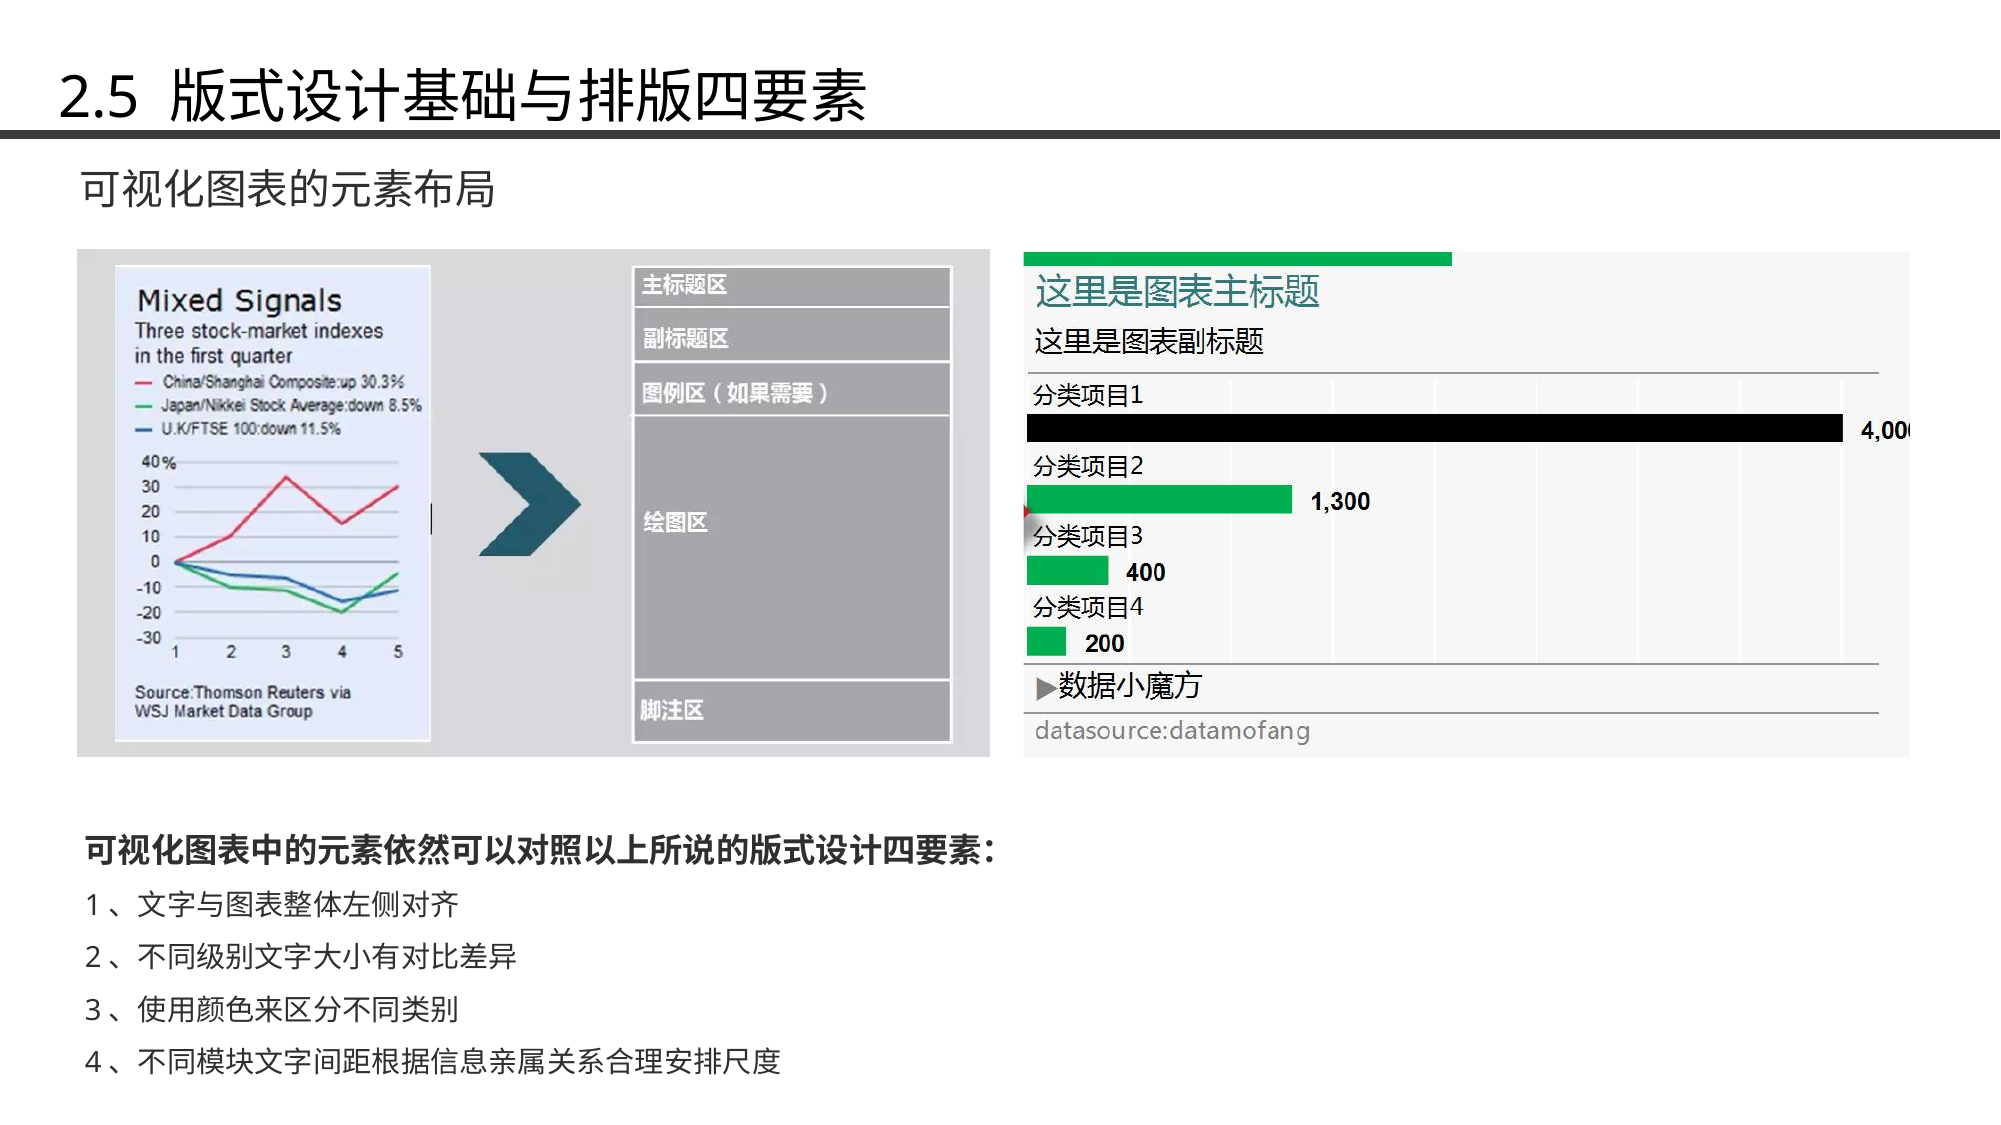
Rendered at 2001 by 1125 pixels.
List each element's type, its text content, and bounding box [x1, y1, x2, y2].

text_box 可视化图表中的元素依然可以对照以上所说的版式设计四要素： 1、文字与图表整体左侧对齐 2、不同级别文字大小有对比差异 3、使用颜色来区分不同类别 4、不同模块文字间距根据信息亲属关系合理安排尺度 [70, 801, 1138, 1086]
text_box 可视化图表的元素布局 [64, 155, 534, 220]
text_box 2.5 版式设计基础与排版四要素 [43, 0, 916, 130]
picture [77, 249, 990, 757]
picture [1023, 248, 1910, 757]
